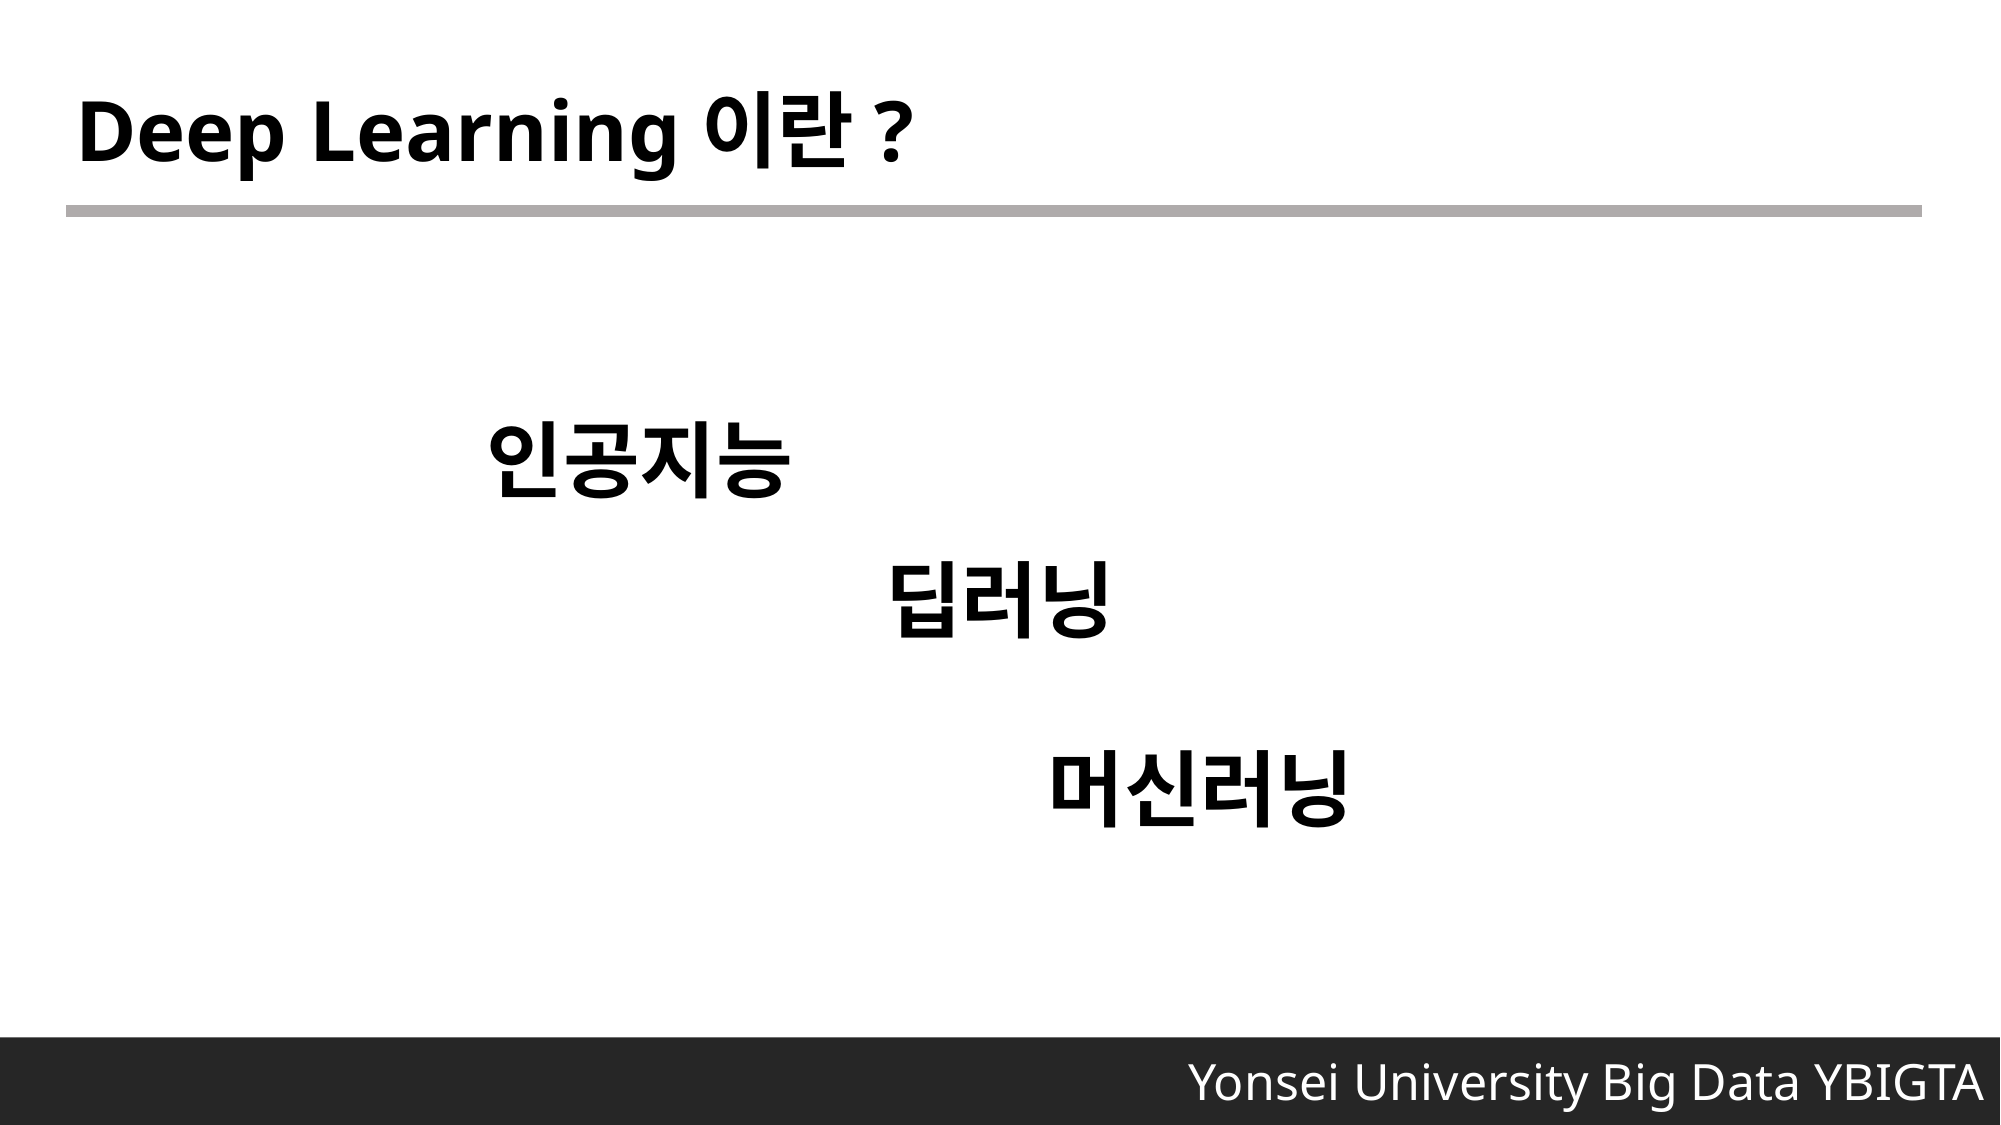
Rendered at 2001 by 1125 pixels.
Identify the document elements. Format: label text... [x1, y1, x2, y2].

text_box 딥러닝 [719, 540, 1281, 656]
text_box 인공지능 [358, 400, 921, 516]
text_box Deep Learning이란? [60, 70, 2000, 186]
text_box Yonsei University Big Data YBIGTA [1120, 1043, 2000, 1118]
text_box 머신러닝 [920, 730, 1482, 845]
text_box [0, 1036, 2000, 1125]
